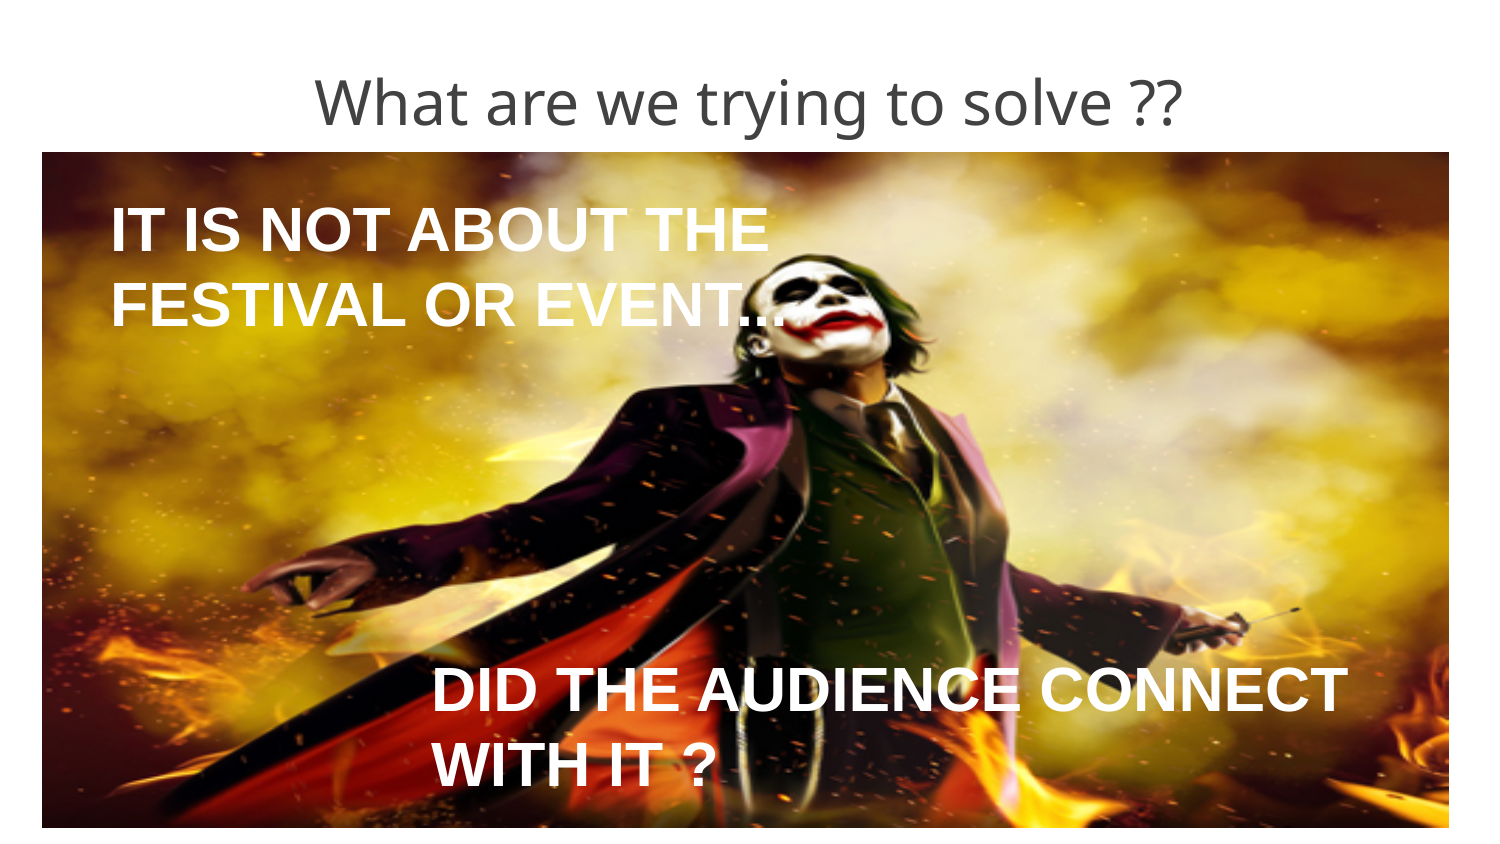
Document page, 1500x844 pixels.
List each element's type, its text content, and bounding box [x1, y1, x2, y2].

picture [42, 152, 1450, 828]
title What are we trying to solve ?? [51, 32, 1449, 152]
